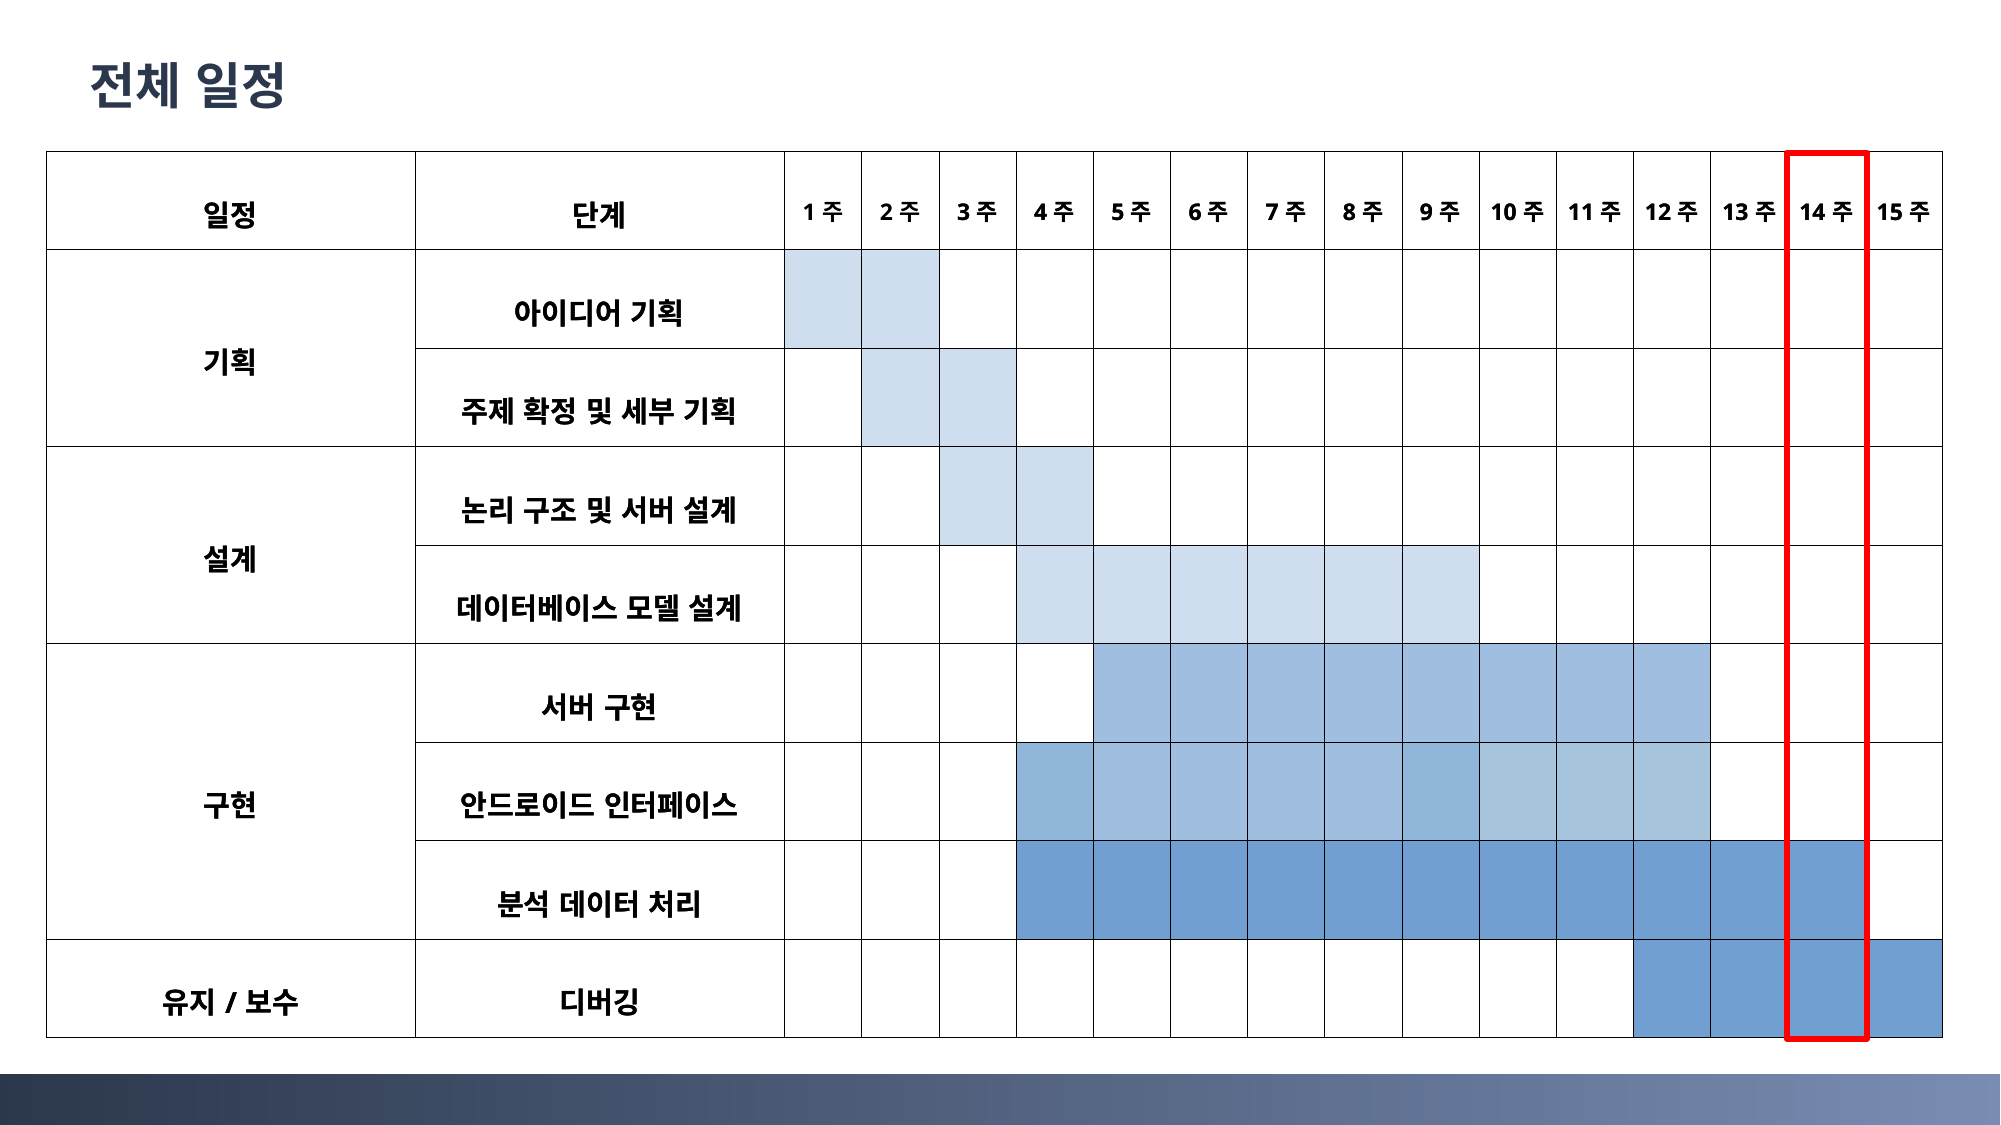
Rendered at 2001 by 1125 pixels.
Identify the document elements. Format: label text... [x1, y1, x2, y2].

table_cell [940, 349, 1016, 446]
table_cell [1868, 940, 1942, 1037]
table_cell [1557, 250, 1633, 348]
table_cell [862, 644, 939, 742]
table_cell [1868, 349, 1942, 446]
table_header 12주 [1634, 152, 1710, 249]
table_cell [1325, 447, 1402, 545]
table_header 9주 [1403, 152, 1479, 249]
table_cell 기획 [47, 250, 415, 446]
table_cell [1403, 250, 1479, 348]
table_cell [1868, 841, 1942, 939]
table_header [862, 152, 939, 249]
table_cell [1248, 743, 1324, 840]
table_cell [1557, 349, 1633, 446]
table_header 5주 [1094, 152, 1170, 249]
table_cell [1171, 743, 1247, 840]
table_cell [1325, 349, 1402, 446]
table_cell [862, 546, 939, 643]
table_cell [1403, 940, 1479, 1037]
table_cell [1711, 644, 1786, 742]
table_header 15주 [1868, 152, 1942, 249]
table_cell [1634, 841, 1710, 939]
table_cell 디버깅 [416, 940, 784, 1037]
table_header 10주 [1480, 152, 1556, 249]
table_cell 논리 구조 및 서버 설계 [416, 447, 784, 545]
table_cell [1248, 447, 1324, 545]
table_cell [862, 940, 939, 1037]
table_cell [1171, 841, 1247, 939]
table_cell [1480, 546, 1556, 643]
table_cell [785, 841, 861, 939]
table_cell [1171, 349, 1247, 446]
table_cell [862, 841, 939, 939]
table_cell [1868, 546, 1942, 643]
table_cell [1711, 940, 1786, 1037]
table_cell [1248, 940, 1324, 1037]
table_cell [1325, 644, 1402, 742]
table_cell 아이디어 기획 [416, 250, 784, 348]
table_cell [1480, 644, 1556, 742]
table_cell [1634, 644, 1710, 742]
table_cell [1480, 841, 1556, 939]
table_cell [1868, 644, 1942, 742]
table_header 13주 [1711, 152, 1786, 249]
table_cell [1557, 447, 1633, 545]
table_cell [1403, 546, 1479, 643]
table_cell 설계 [47, 447, 415, 643]
table_cell [940, 743, 1016, 840]
table_cell 서버 구현 [416, 644, 784, 742]
table_cell [1017, 644, 1093, 742]
table_cell [785, 743, 861, 840]
table_cell [940, 546, 1016, 643]
table_cell [1557, 841, 1633, 939]
table_cell [785, 447, 861, 545]
table_cell [1325, 250, 1402, 348]
table_cell [1248, 644, 1324, 742]
table_cell [1711, 250, 1786, 348]
table_cell [1017, 841, 1093, 939]
table_cell [1094, 940, 1170, 1037]
table_cell [1634, 940, 1710, 1037]
table_cell [940, 841, 1016, 939]
table_cell [1017, 447, 1093, 545]
table_cell [1171, 546, 1247, 643]
table_cell [1325, 940, 1402, 1037]
table_cell 주제 확정 및 세부 기획 [416, 349, 784, 446]
table_cell [1325, 546, 1402, 643]
table_cell [1017, 940, 1093, 1037]
table_cell [940, 644, 1016, 742]
table_cell [1634, 743, 1710, 840]
table_cell [1480, 349, 1556, 446]
table_cell [1557, 743, 1633, 840]
table_cell [1325, 743, 1402, 840]
table_cell [1480, 940, 1556, 1037]
table_cell [1480, 743, 1556, 840]
table_cell [862, 743, 939, 840]
table_cell [785, 644, 861, 742]
table_cell [785, 940, 861, 1037]
table_cell 유지/보수 [47, 940, 415, 1037]
table_cell 분석 데이터 처리 [416, 841, 784, 939]
table_cell [1403, 743, 1479, 840]
text_box [1786, 152, 1868, 1040]
table_cell [1634, 546, 1710, 643]
table_cell [1094, 546, 1170, 643]
table_cell 안드로이드 인터페이스 [416, 743, 784, 840]
table_header 4주 [1017, 152, 1093, 249]
table_cell [1171, 447, 1247, 545]
table_cell [1248, 250, 1324, 348]
table_cell [940, 447, 1016, 545]
table_cell [1403, 349, 1479, 446]
table_cell [1403, 841, 1479, 939]
table_cell [940, 940, 1016, 1037]
table_cell [1094, 250, 1170, 348]
table_cell [1248, 841, 1324, 939]
table_cell [1634, 349, 1710, 446]
table_cell 구현 [47, 644, 415, 939]
table_cell [1017, 349, 1093, 446]
table_cell [1094, 349, 1170, 446]
table_cell [1711, 447, 1786, 545]
table_cell [1480, 447, 1556, 545]
table_header 8주 [1325, 152, 1402, 249]
table_cell [1557, 644, 1633, 742]
table_header 7주 [1248, 152, 1324, 249]
text_box [0, 1074, 2000, 1125]
table_header 일정 [47, 152, 415, 249]
table_cell [1711, 349, 1786, 446]
table_cell [785, 250, 861, 348]
table_cell [1325, 841, 1402, 939]
table_cell [1403, 644, 1479, 742]
table_cell [1868, 743, 1942, 840]
table_header 단계 [416, 152, 784, 249]
table_cell [1171, 940, 1247, 1037]
table_cell [1017, 250, 1093, 348]
table_cell [1094, 841, 1170, 939]
table_cell [1711, 546, 1786, 643]
table_cell [1557, 940, 1633, 1037]
table_cell 데이터베이스 모델 설계 [416, 546, 784, 643]
table_cell [785, 546, 861, 643]
table_cell [940, 250, 1016, 348]
table_cell [1634, 250, 1710, 348]
table_cell [1403, 447, 1479, 545]
table_cell [785, 349, 861, 446]
table_cell [1868, 447, 1942, 545]
table_header 11주 [1557, 152, 1633, 249]
table_header 6주 [1171, 152, 1247, 249]
table_cell [1634, 447, 1710, 545]
table_cell [1248, 349, 1324, 446]
table_cell [1094, 743, 1170, 840]
table_cell [862, 349, 939, 446]
table_header [785, 152, 861, 249]
table_cell [1557, 546, 1633, 643]
table_cell [1171, 250, 1247, 348]
text_box 전체 일정 [75, 47, 1260, 122]
table_cell [1094, 644, 1170, 742]
table_cell [862, 447, 939, 545]
table_cell [862, 250, 939, 348]
table_cell [1711, 743, 1786, 840]
table_cell [1248, 546, 1324, 643]
table_cell [1711, 841, 1786, 939]
table_cell [1017, 546, 1093, 643]
table_cell [1480, 250, 1556, 348]
table_cell [1171, 644, 1247, 742]
table_cell [1094, 447, 1170, 545]
table_header 3주 [940, 152, 1016, 249]
table_cell [1868, 250, 1942, 348]
table_cell [1017, 743, 1093, 840]
